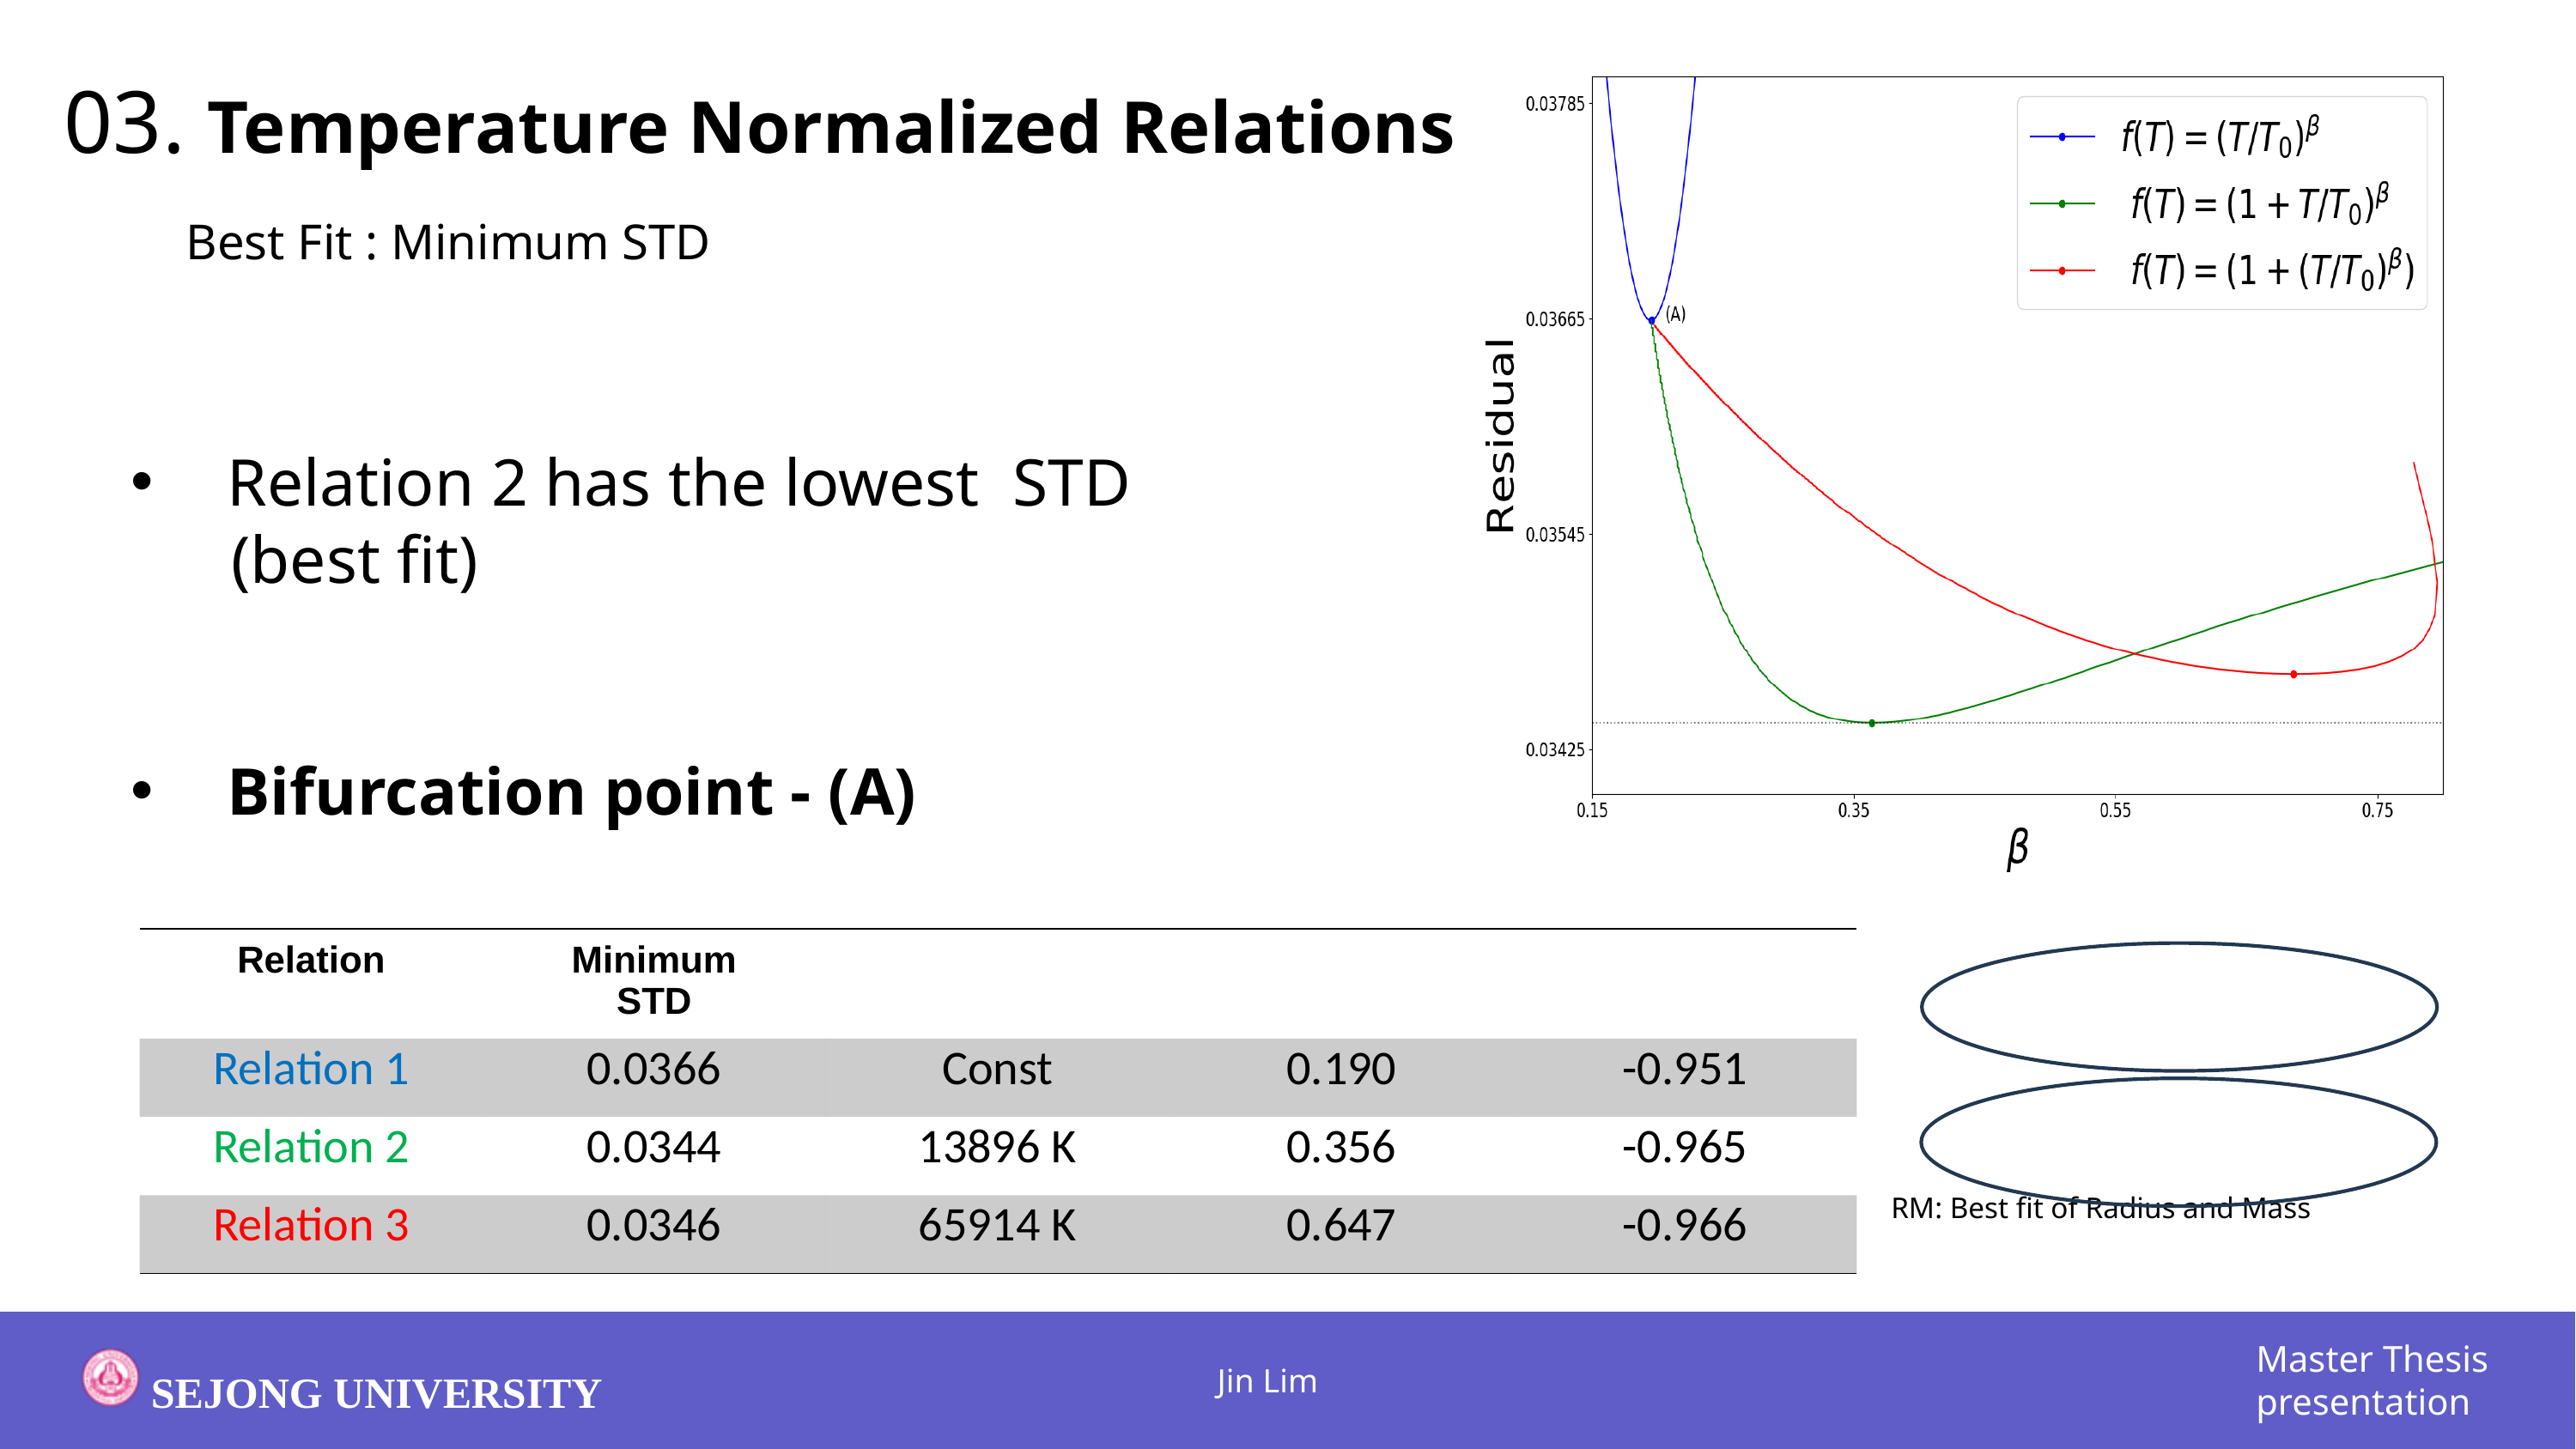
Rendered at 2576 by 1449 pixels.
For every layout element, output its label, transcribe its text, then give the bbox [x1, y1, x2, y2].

picture [77, 1348, 145, 1409]
picture [1470, 55, 2458, 894]
text_box [1920, 941, 2439, 1073]
text_box Best Fit : Minimum STD [173, 205, 955, 276]
text_box 03. Temperature Normalized Relations [51, 61, 1466, 177]
text_box [1919, 1076, 2439, 1209]
text_box Relation 2 has the lowest STD (best fit) Bifurcation point - (A) [118, 344, 1359, 834]
